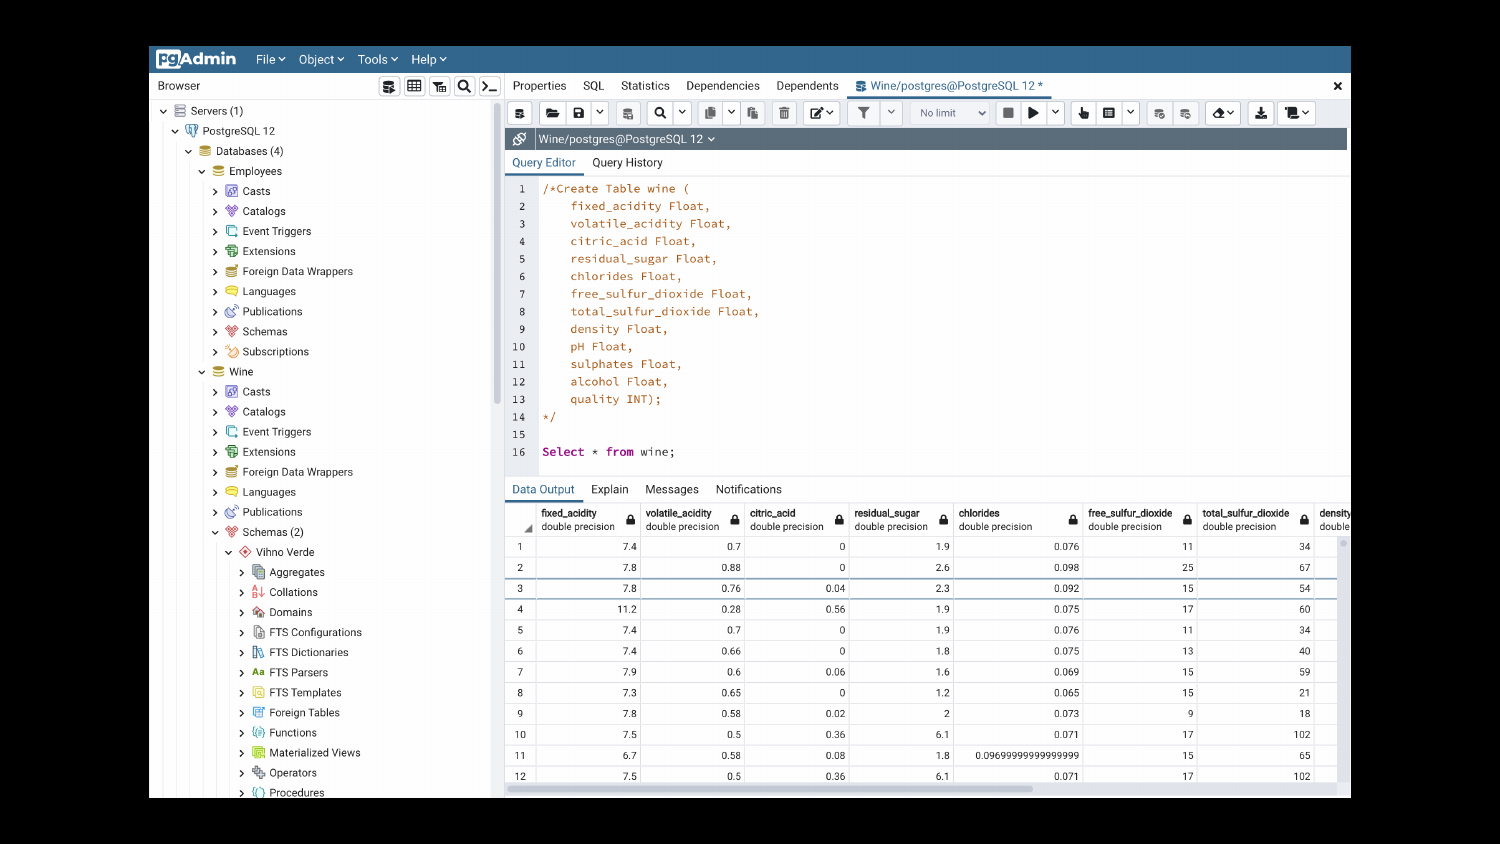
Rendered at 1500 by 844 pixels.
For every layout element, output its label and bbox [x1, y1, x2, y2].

picture [149, 46, 1351, 798]
